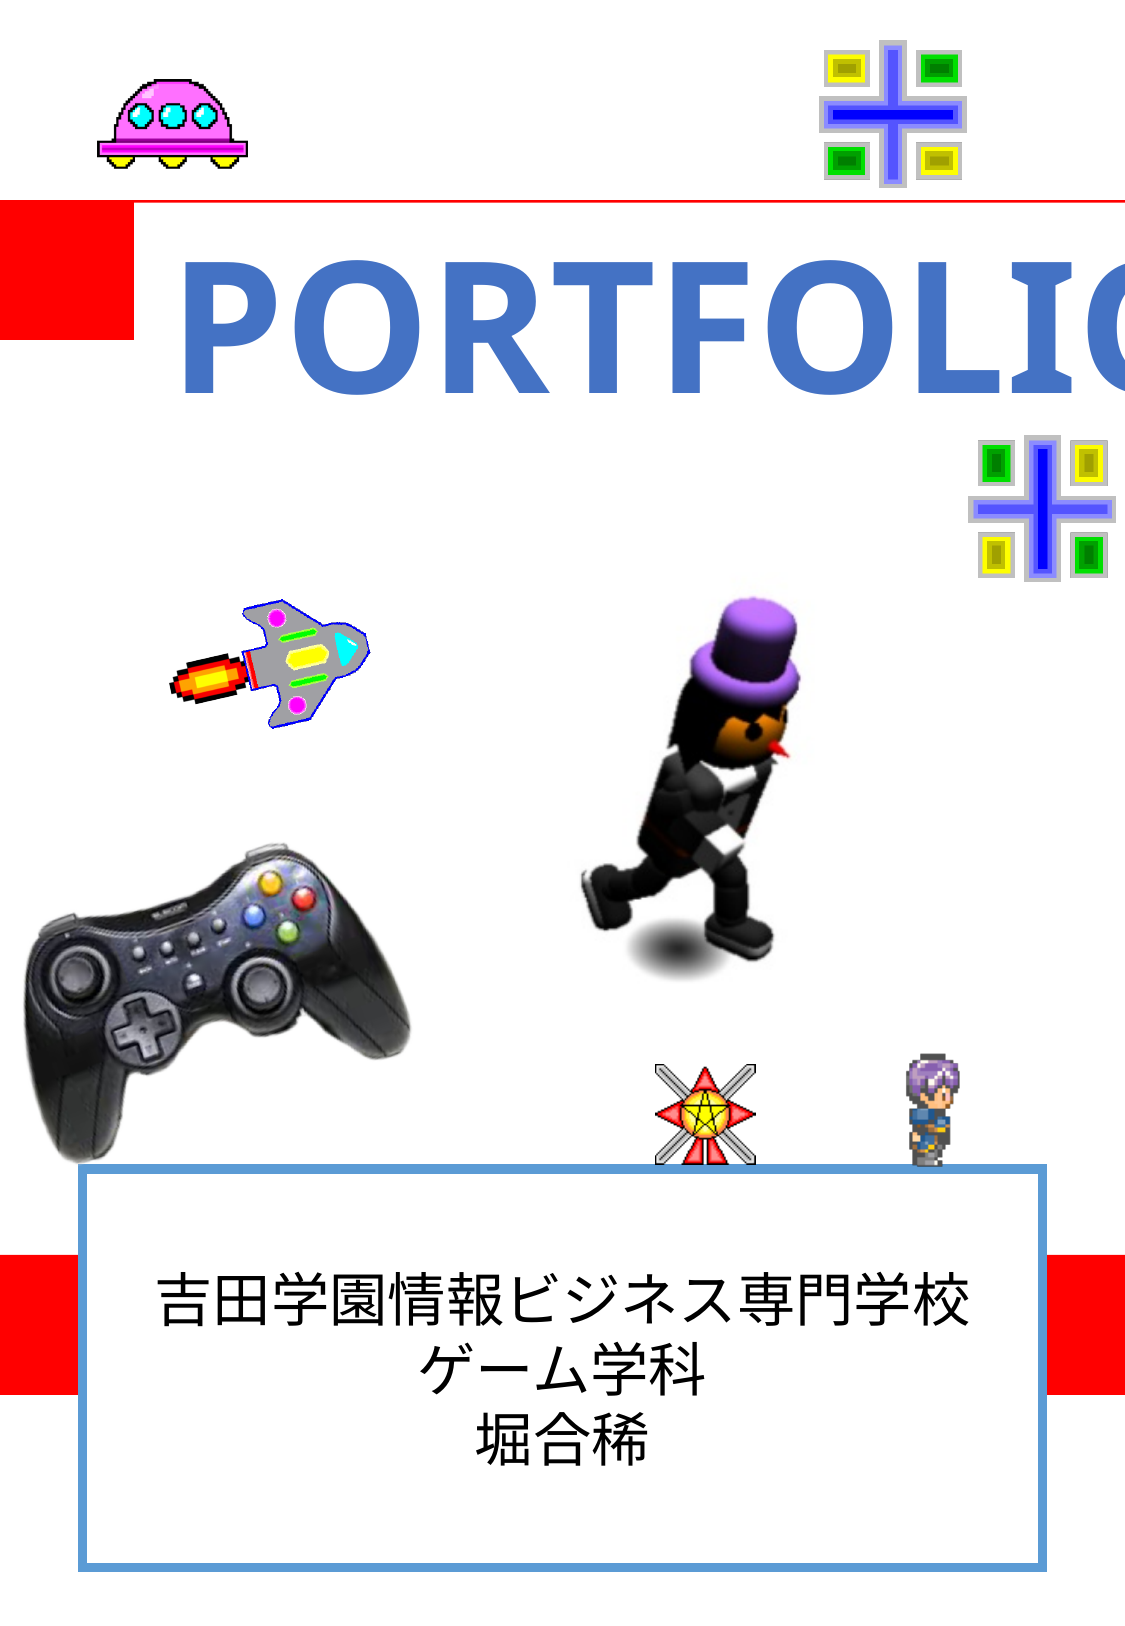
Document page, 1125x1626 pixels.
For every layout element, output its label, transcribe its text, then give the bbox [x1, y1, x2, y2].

picture [968, 434, 1116, 583]
picture [520, 566, 873, 1002]
picture [655, 1064, 756, 1165]
picture [97, 79, 248, 230]
text_box [0, 1254, 82, 1396]
picture [819, 40, 967, 188]
picture [0, 583, 516, 1242]
text_box [1043, 1254, 1125, 1396]
text_box 吉田学園情報ビジネス専門学校 ゲーム学科 堀合稀 [82, 1168, 1043, 1569]
picture [894, 1051, 969, 1170]
text_box PORTFOLIO [134, 202, 1125, 438]
text_box [0, 199, 134, 341]
